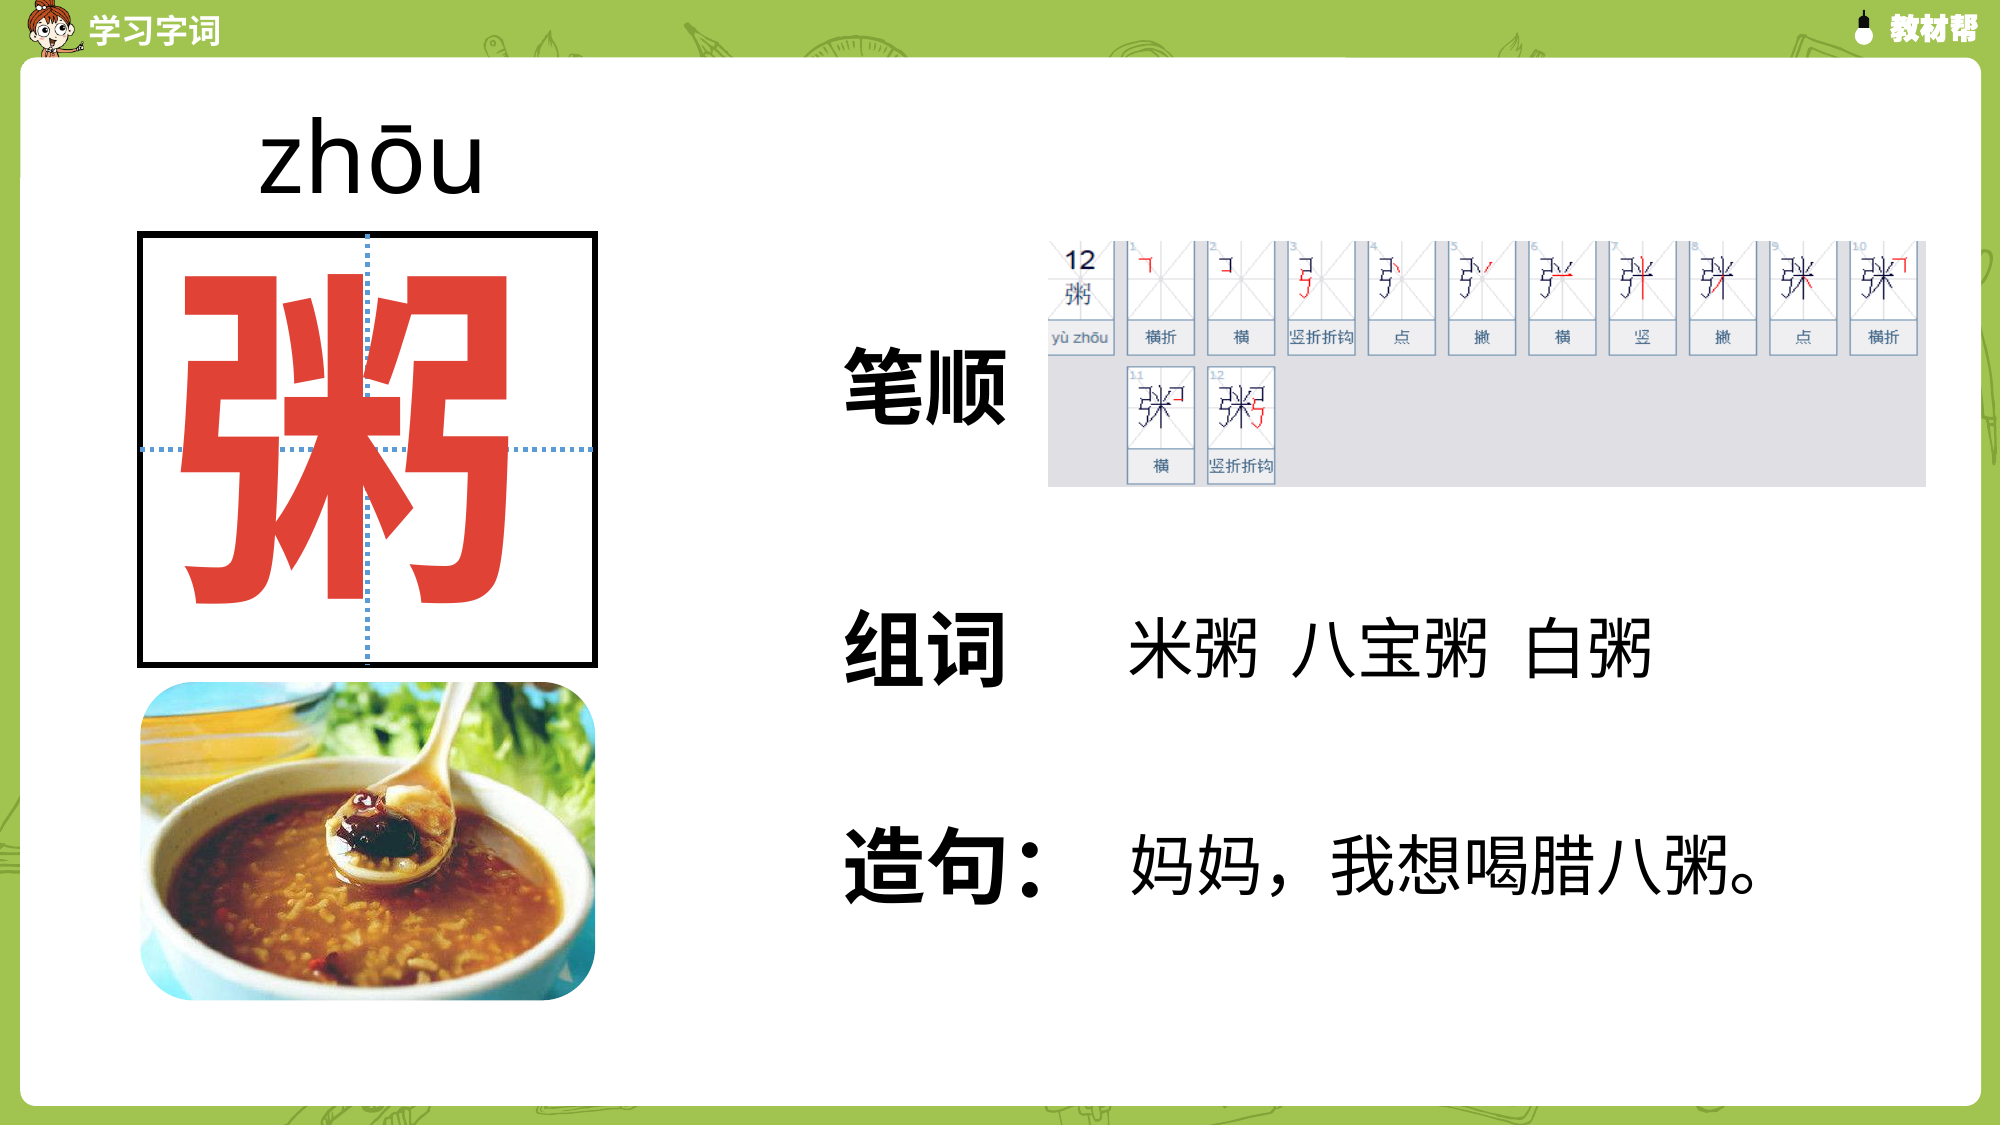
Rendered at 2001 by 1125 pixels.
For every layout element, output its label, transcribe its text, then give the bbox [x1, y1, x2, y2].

text_box 造句： [828, 806, 1218, 922]
picture [1048, 241, 1926, 487]
text_box 笔顺 [828, 328, 1036, 444]
text_box 粥 [153, 207, 701, 655]
text_box 妈妈，我想喝腊八粥。 [1114, 816, 1926, 911]
text_box zhōu [243, 85, 563, 221]
picture [23, 0, 84, 63]
text_box 组词 [828, 589, 1036, 705]
picture [140, 681, 596, 1001]
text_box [140, 234, 596, 666]
text_box 米粥 八宝粥 白粥 [1112, 599, 1927, 695]
